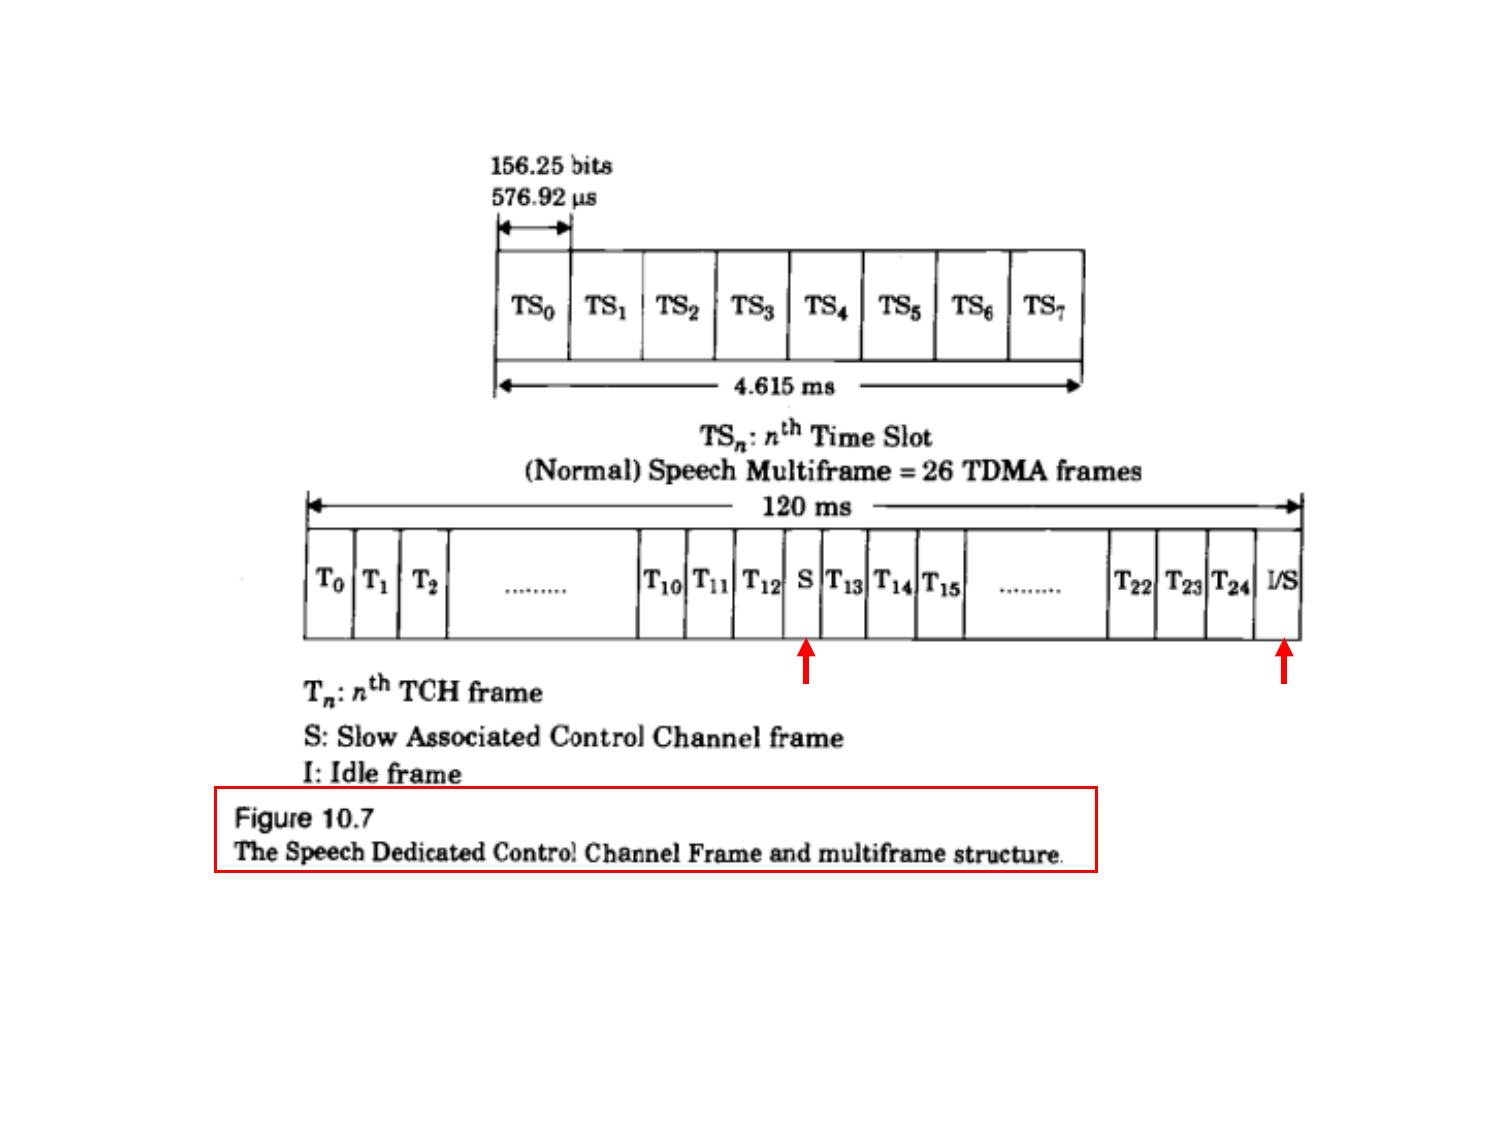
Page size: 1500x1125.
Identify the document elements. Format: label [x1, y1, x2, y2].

text_box [214, 869, 1098, 873]
picture [184, 140, 1313, 869]
